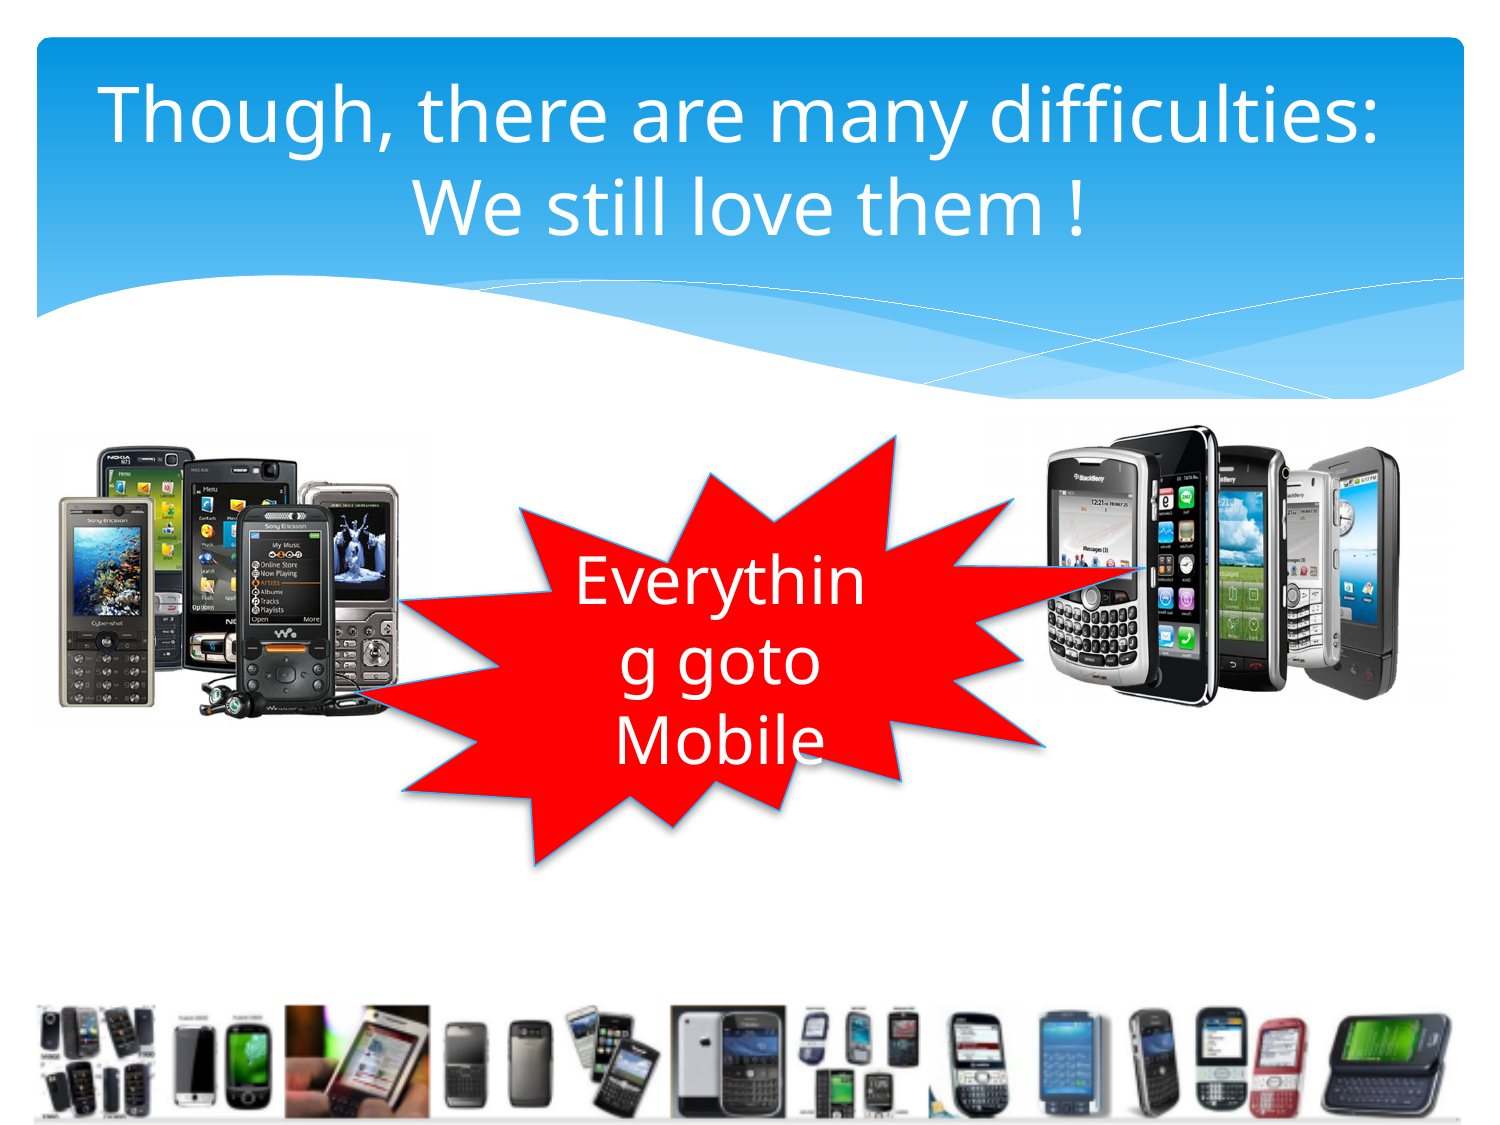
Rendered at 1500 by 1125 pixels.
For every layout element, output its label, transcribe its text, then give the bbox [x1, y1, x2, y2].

title Though, there are many difficulties: We still love them ! [75, 55, 1425, 261]
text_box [33, 398, 1461, 1125]
